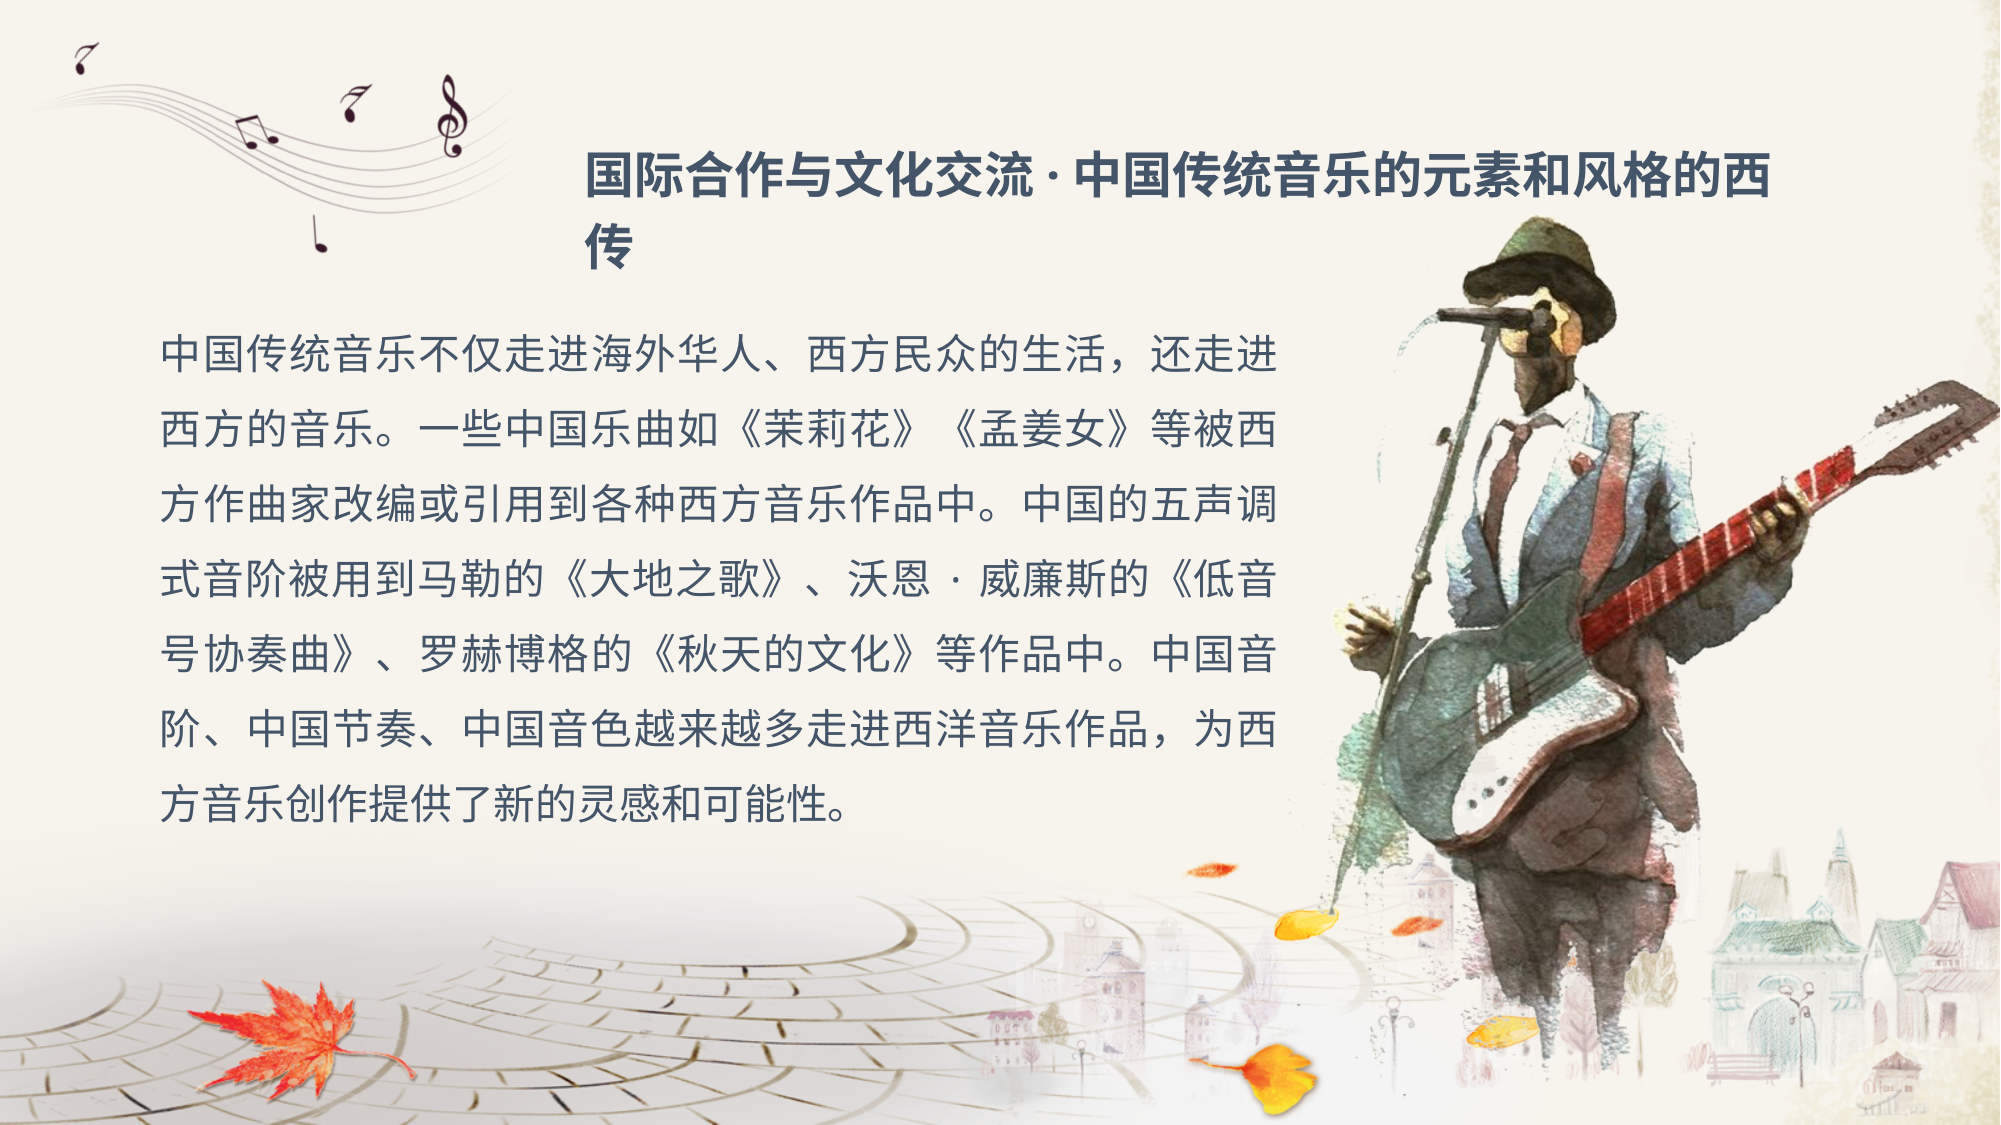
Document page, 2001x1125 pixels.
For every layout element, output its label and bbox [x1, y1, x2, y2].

text_box [145, 123, 1823, 830]
picture [0, 0, 2000, 1125]
